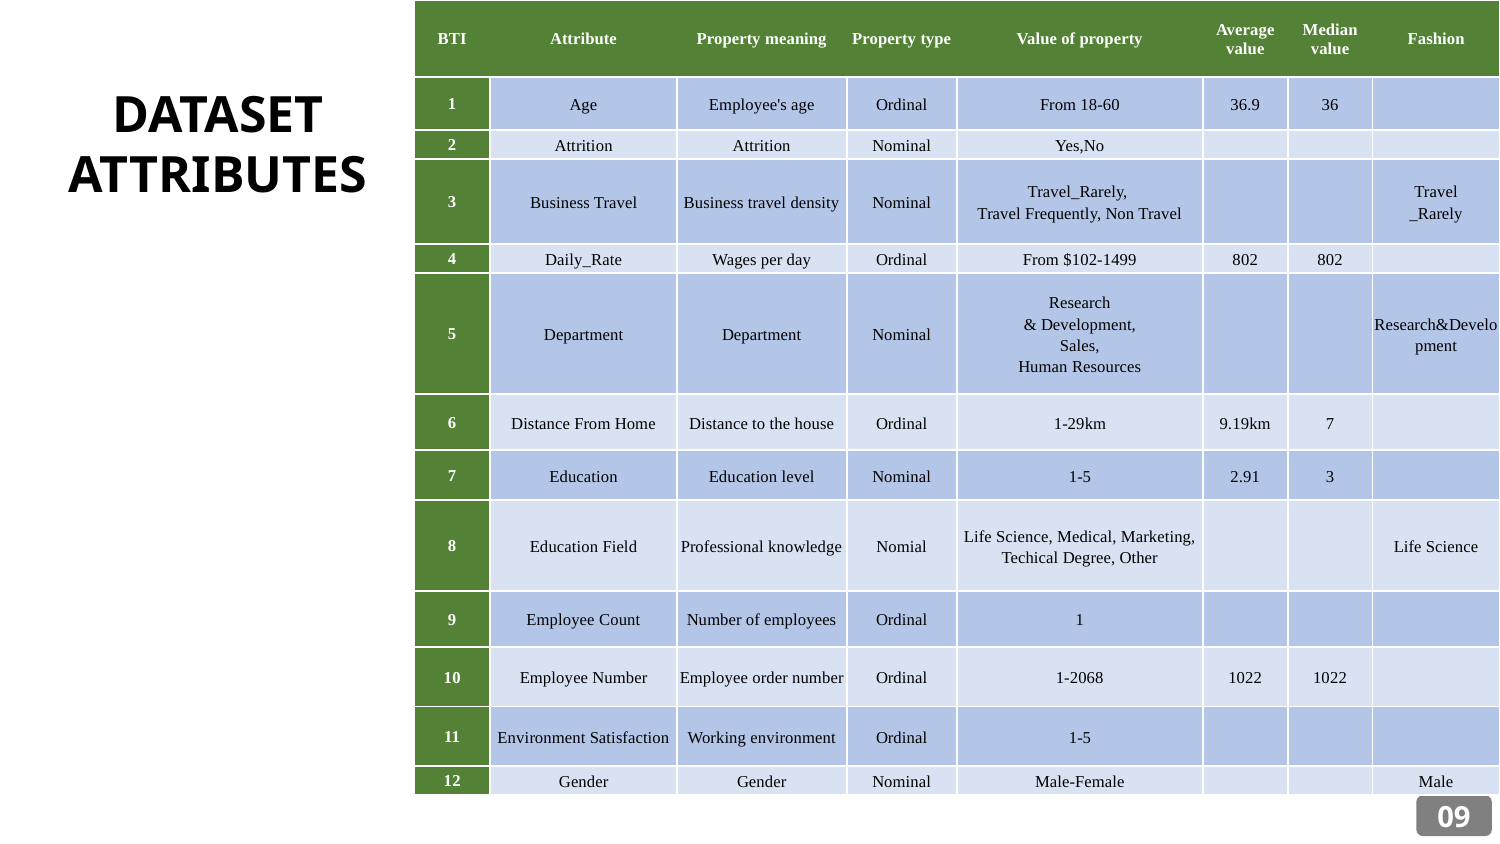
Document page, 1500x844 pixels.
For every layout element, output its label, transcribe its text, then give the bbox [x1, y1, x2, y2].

table_cell 1022 [1289, 648, 1372, 706]
table_cell Wages per day [678, 245, 846, 272]
table_cell 7 [1289, 395, 1372, 449]
table_cell 10 [415, 648, 489, 706]
table_cell Business travel density [678, 160, 846, 243]
table_cell Ordinal [848, 648, 956, 706]
table_cell Gender [491, 767, 676, 794]
table_cell 5 [415, 274, 489, 393]
table_cell 1-29km [958, 395, 1202, 449]
table_cell [1289, 501, 1372, 590]
table_cell Nominal [848, 767, 956, 794]
table_cell 802 [1204, 245, 1287, 272]
table_cell Male-Female [958, 767, 1202, 794]
table_cell 1-2068 [958, 648, 1202, 706]
table_cell Professional knowledge [678, 501, 846, 590]
table_cell Distance From Home [491, 395, 676, 449]
table_cell [1289, 767, 1372, 794]
table_cell Employee's age [678, 78, 846, 129]
table_cell 36 [1289, 78, 1372, 129]
table_cell Working environment [678, 707, 846, 765]
text_box 09 [1414, 796, 1495, 839]
table_cell 12 [415, 767, 489, 794]
table_cell 1-5 [958, 451, 1202, 499]
table_cell Research & Development, Sales, Human Resources [958, 274, 1202, 393]
table_cell Education level [678, 451, 846, 499]
table_cell Age [491, 78, 676, 129]
table_header Value of property [957, 1, 1203, 76]
table_cell Environment Satisfaction [491, 707, 676, 765]
table_cell [1204, 707, 1287, 765]
table_cell [1204, 592, 1287, 646]
table_cell 9 [415, 592, 489, 646]
table_cell Department [678, 274, 846, 393]
table_cell [1204, 160, 1287, 243]
table_header Property meaning [677, 1, 847, 76]
table_cell [1204, 501, 1287, 590]
table_cell Nomial [848, 501, 956, 590]
table_cell Travel _Rarely [1373, 160, 1499, 243]
table_cell Life Science, Medical, Marketing, Techical Degree, Other [958, 501, 1202, 590]
table_cell Ordinal [848, 78, 956, 129]
table_cell [1204, 767, 1287, 794]
table_cell [1373, 131, 1499, 158]
table_cell Yes,No [958, 131, 1202, 158]
table_cell 1 [958, 592, 1202, 646]
table_cell Number of employees [678, 592, 846, 646]
table_cell Nominal [848, 451, 956, 499]
table_cell Nominal [848, 160, 956, 243]
table_cell 7 [415, 451, 489, 499]
table_header Average value [1203, 1, 1288, 76]
table_cell Ordinal [848, 592, 956, 646]
table_cell 1022 [1204, 648, 1287, 706]
table_cell [1289, 274, 1372, 393]
table_cell 1 [415, 78, 489, 129]
table_cell [1373, 592, 1499, 646]
table_cell Education Field [491, 501, 676, 590]
table_cell [1289, 707, 1372, 765]
table_cell 11 [415, 707, 489, 765]
table_cell [1204, 274, 1287, 393]
table_cell 9.19km [1204, 395, 1287, 449]
table_cell Department [491, 274, 676, 393]
table_cell 802 [1289, 245, 1372, 272]
table_cell Research&Development [1373, 274, 1499, 393]
table_cell Daily_Rate [491, 245, 676, 272]
table_cell [1289, 131, 1372, 158]
table_cell 36.9 [1204, 78, 1287, 129]
table_header Property type [847, 1, 957, 76]
table_cell 6 [415, 395, 489, 449]
table_cell 2 [415, 131, 489, 158]
table_cell [1373, 245, 1499, 272]
table_header Attribute [490, 1, 677, 76]
table_header Fashion [1373, 1, 1499, 76]
table_cell [1373, 707, 1499, 765]
table_header BTI [415, 1, 490, 76]
table_cell [1373, 395, 1499, 449]
table_cell Gender [678, 767, 846, 794]
table_cell Business Travel [491, 160, 676, 243]
table_cell 2.91 [1204, 451, 1287, 499]
table_cell Employee Count [491, 592, 676, 646]
table_cell Attrition [678, 131, 846, 158]
table_cell Male [1373, 767, 1499, 794]
table_cell Employee Number [491, 648, 676, 706]
table_cell [1373, 451, 1499, 499]
table_cell Ordinal [848, 395, 956, 449]
table_cell Travel_Rarely, Travel Frequently, Non Travel [958, 160, 1202, 243]
table_cell Ordinal [848, 707, 956, 765]
table_cell Attrition [491, 131, 676, 158]
table_cell [1289, 160, 1372, 243]
table_header Median value [1288, 1, 1373, 76]
text_box DATASET ATTRIBUTES [0, 103, 413, 182]
table_cell 4 [415, 245, 489, 272]
table_cell Nominal [848, 274, 956, 393]
table_cell From $102-1499 [958, 245, 1202, 272]
table_cell 3 [415, 160, 489, 243]
table_cell [1289, 592, 1372, 646]
table_cell [1204, 131, 1287, 158]
table_cell From 18-60 [958, 78, 1202, 129]
table_cell [1373, 648, 1499, 706]
table_cell Education [491, 451, 676, 499]
table_cell 8 [415, 501, 489, 590]
table_cell Ordinal [848, 245, 956, 272]
table_cell Distance to the house [678, 395, 846, 449]
table_cell 1-5 [958, 707, 1202, 765]
table_cell 3 [1289, 451, 1372, 499]
table_cell [1373, 78, 1499, 129]
table_cell Nominal [848, 131, 956, 158]
table_cell Life Science [1373, 501, 1499, 590]
table_cell Employee order number [678, 648, 846, 706]
